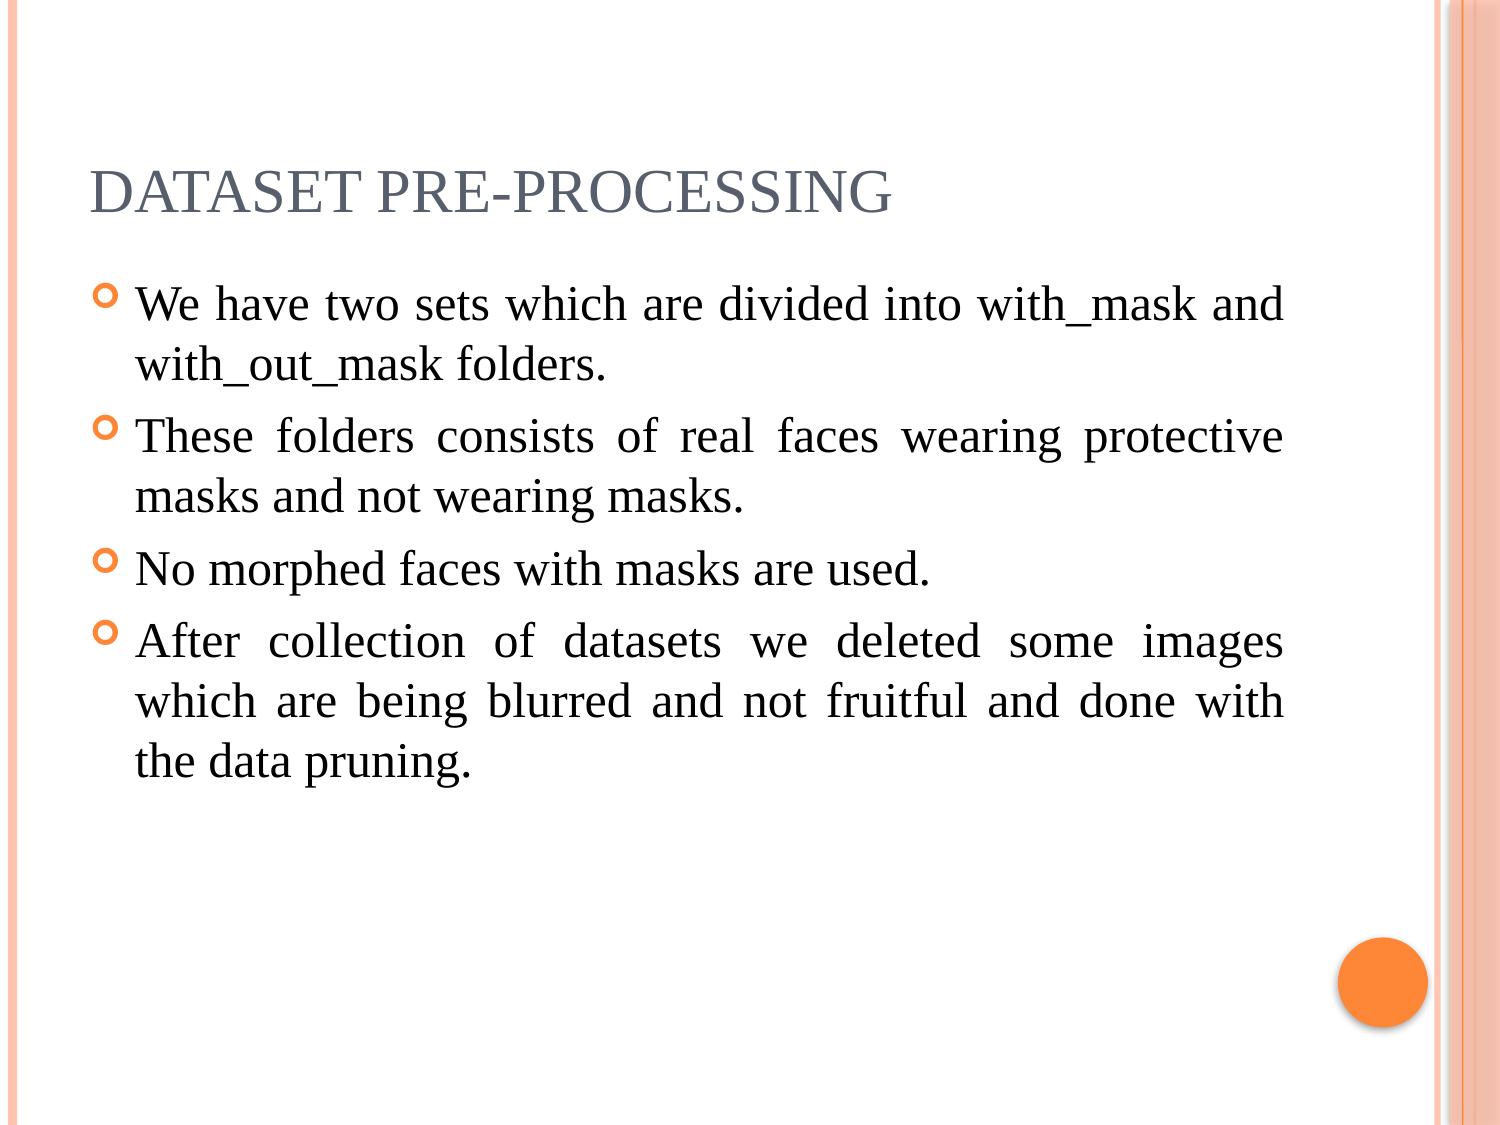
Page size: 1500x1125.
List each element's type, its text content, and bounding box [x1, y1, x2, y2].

title Dataset pre-processing [75, 45, 1300, 233]
list We have two sets which are divided into with_mask and with_out_mask folders. These folders consists of real faces wearing protective masks and not wearing masks. No morphed faces with masks are used. After collection of datasets we deleted some images which are being blurred and not fruitful and done with the data pruning. [75, 262, 1300, 1062]
